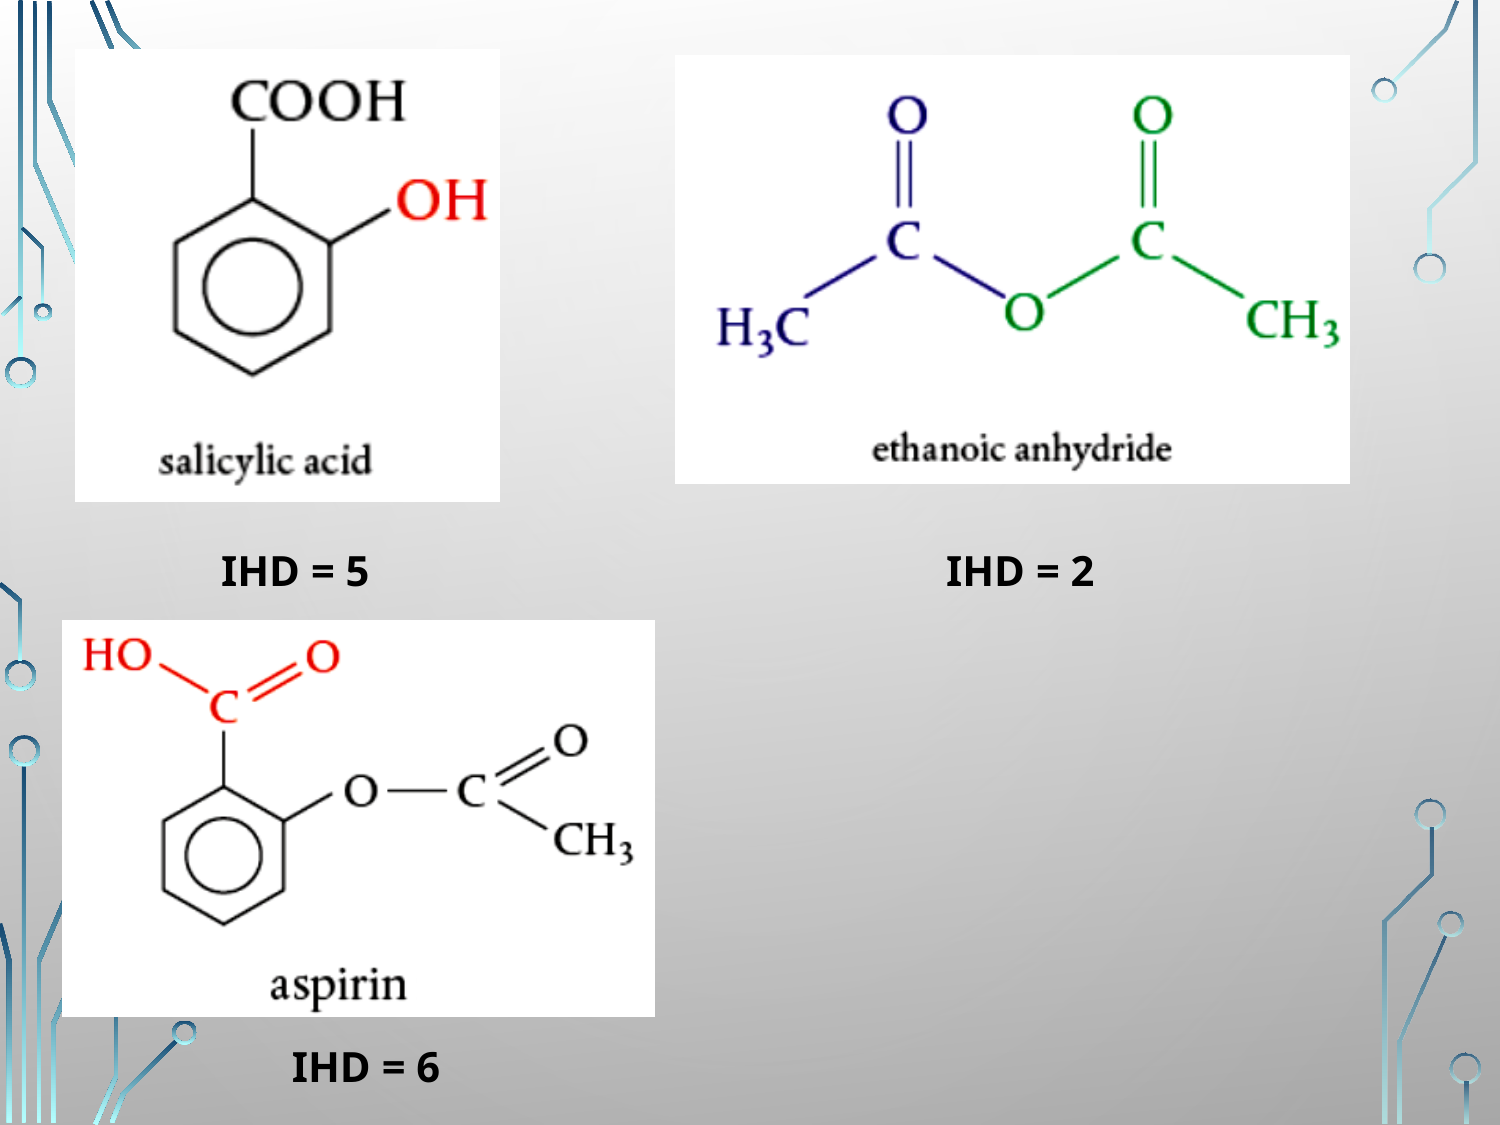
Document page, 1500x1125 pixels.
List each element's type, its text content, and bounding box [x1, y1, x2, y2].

text_box IHD = 6 [277, 1033, 554, 1099]
picture [674, 55, 1351, 485]
picture [74, 49, 501, 502]
text_box IHD = 5 [206, 537, 440, 603]
picture [62, 619, 655, 1017]
text_box IHD = 2 [931, 537, 1201, 603]
